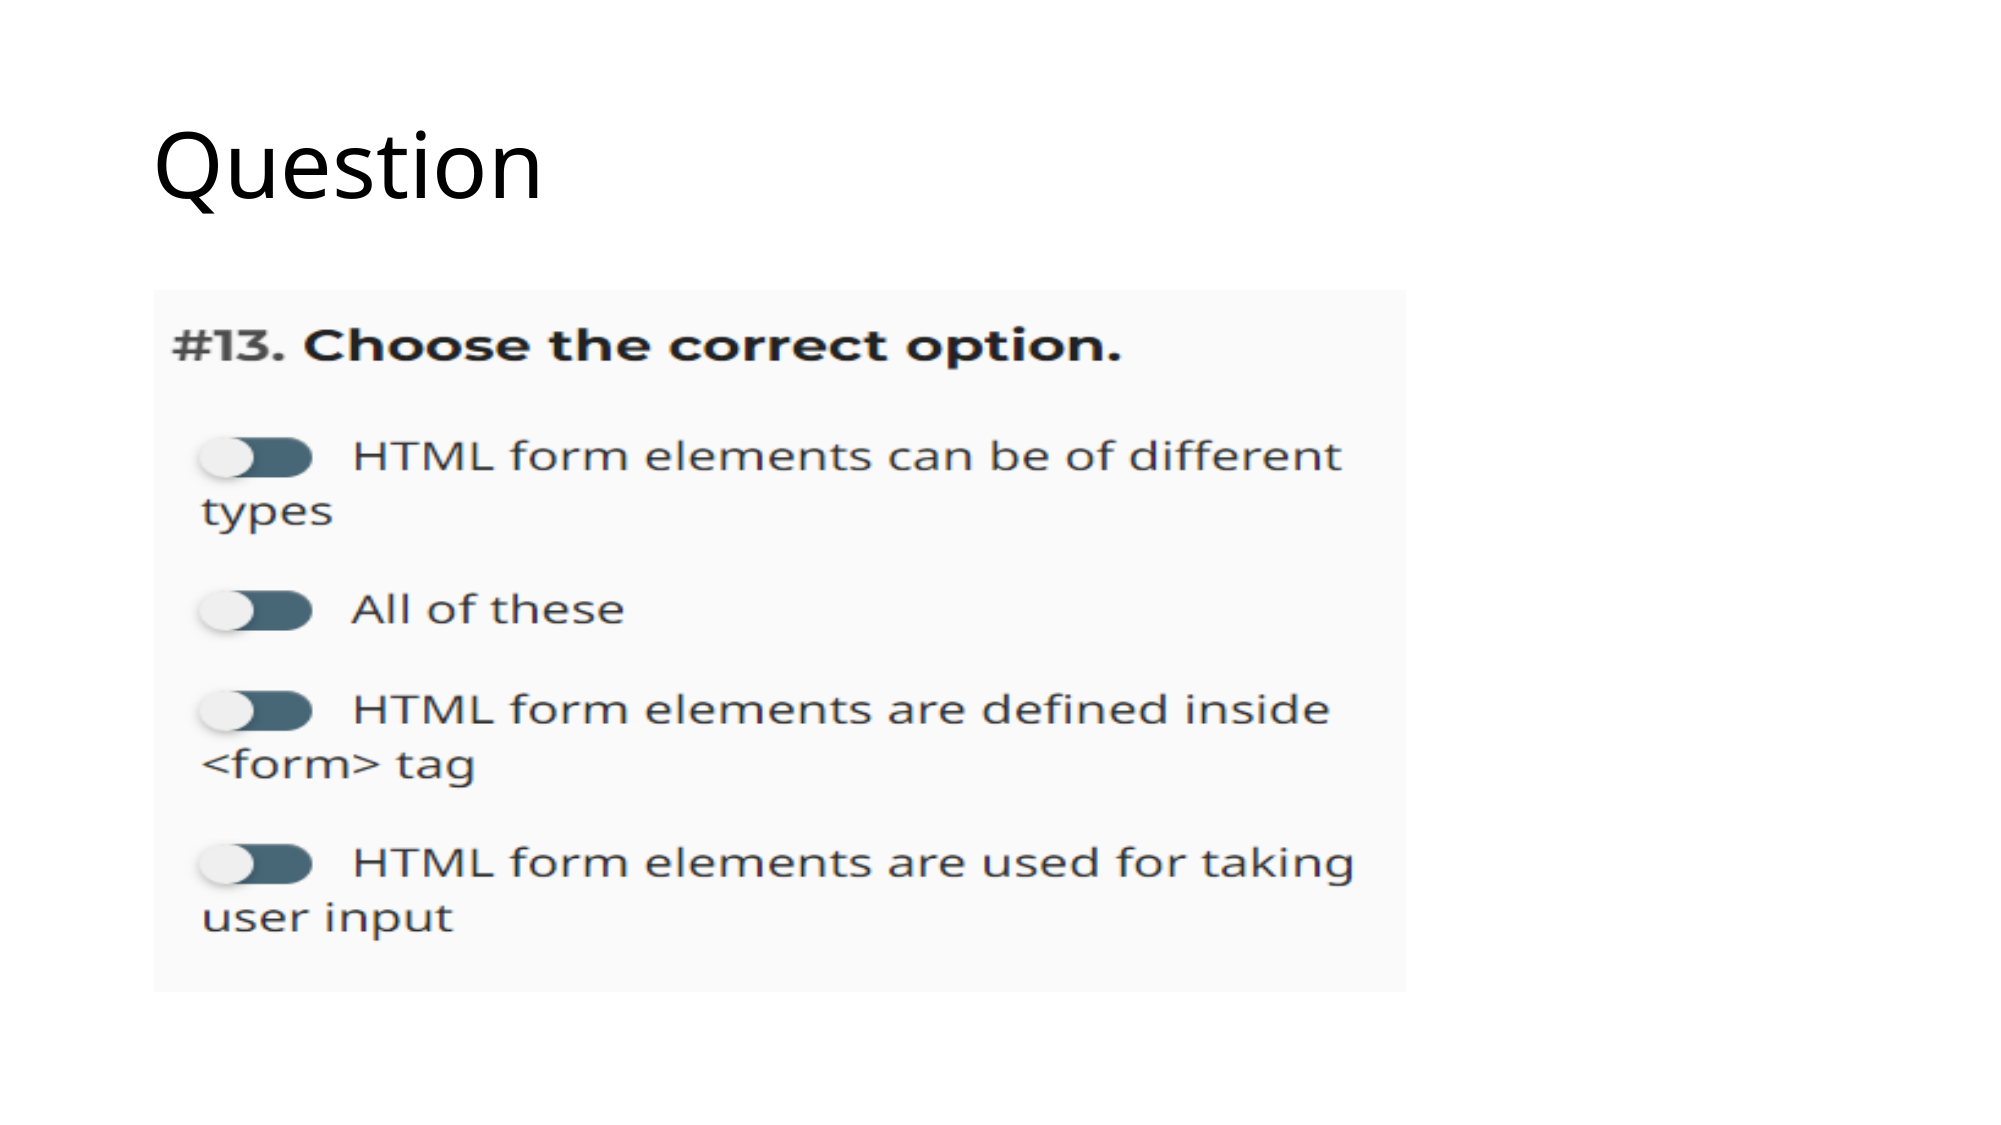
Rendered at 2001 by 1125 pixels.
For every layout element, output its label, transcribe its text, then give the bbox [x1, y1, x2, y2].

picture [154, 290, 1406, 992]
title Question [137, 59, 1863, 278]
